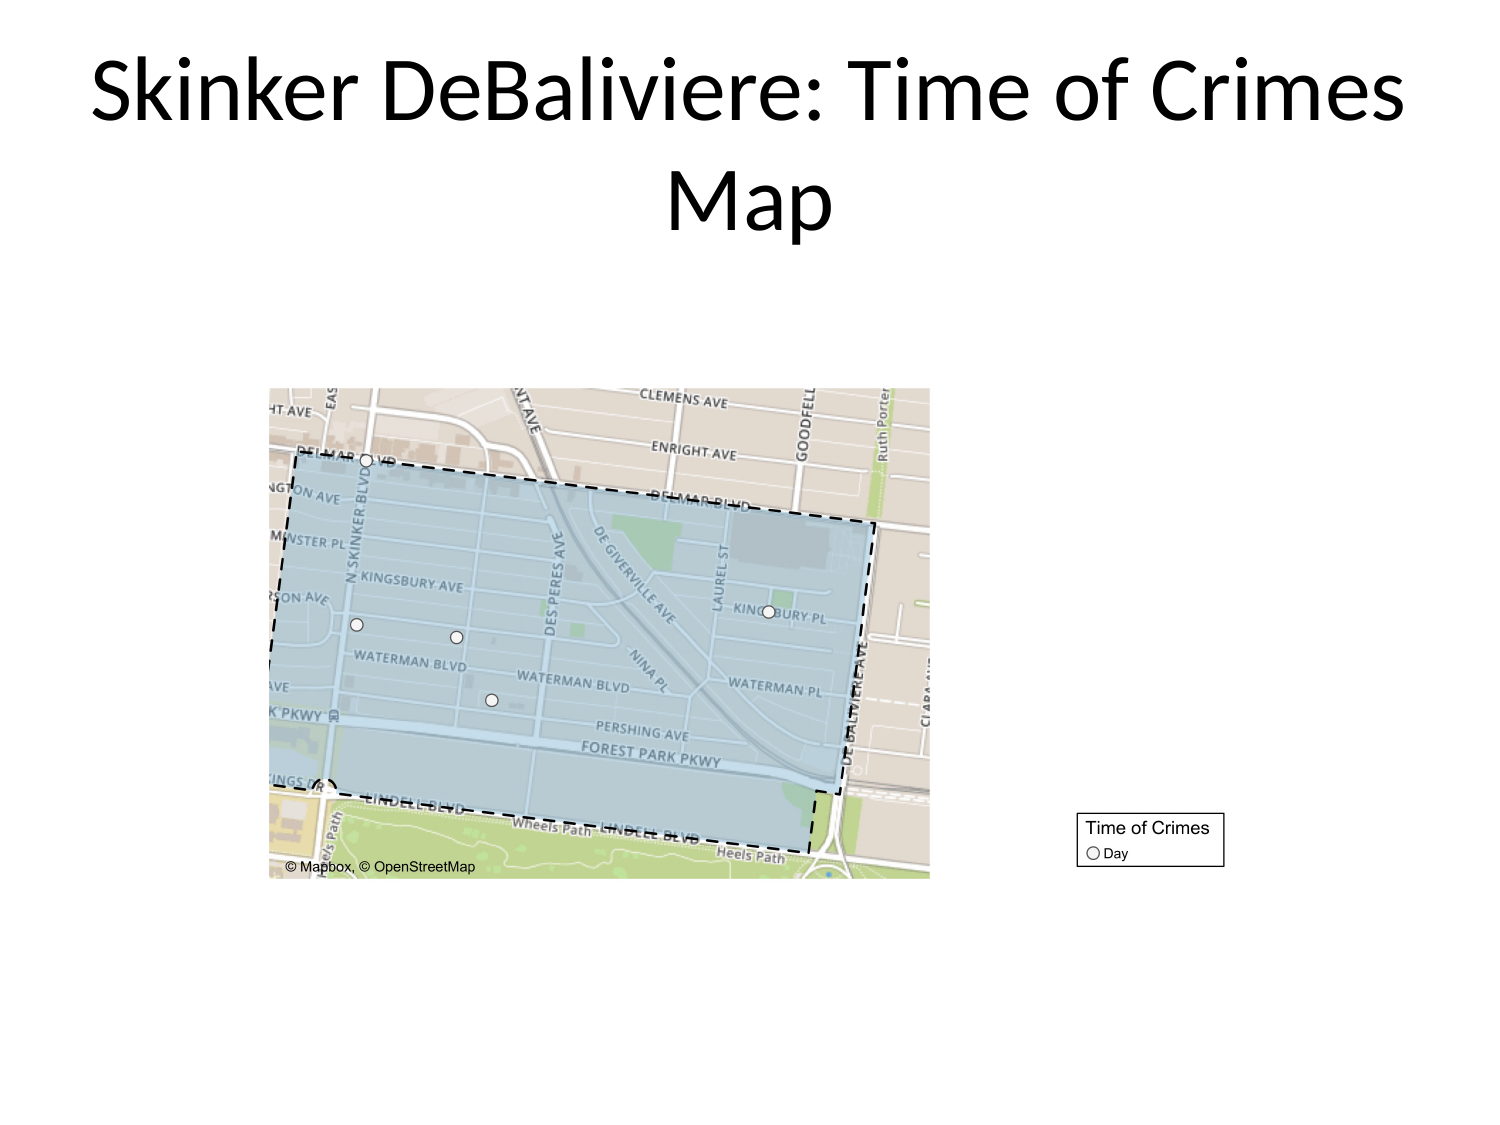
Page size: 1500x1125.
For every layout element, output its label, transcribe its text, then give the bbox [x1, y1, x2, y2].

picture [249, 262, 1251, 1005]
title Skinker DeBaliviere: Time of Crimes Map [75, 45, 1425, 233]
